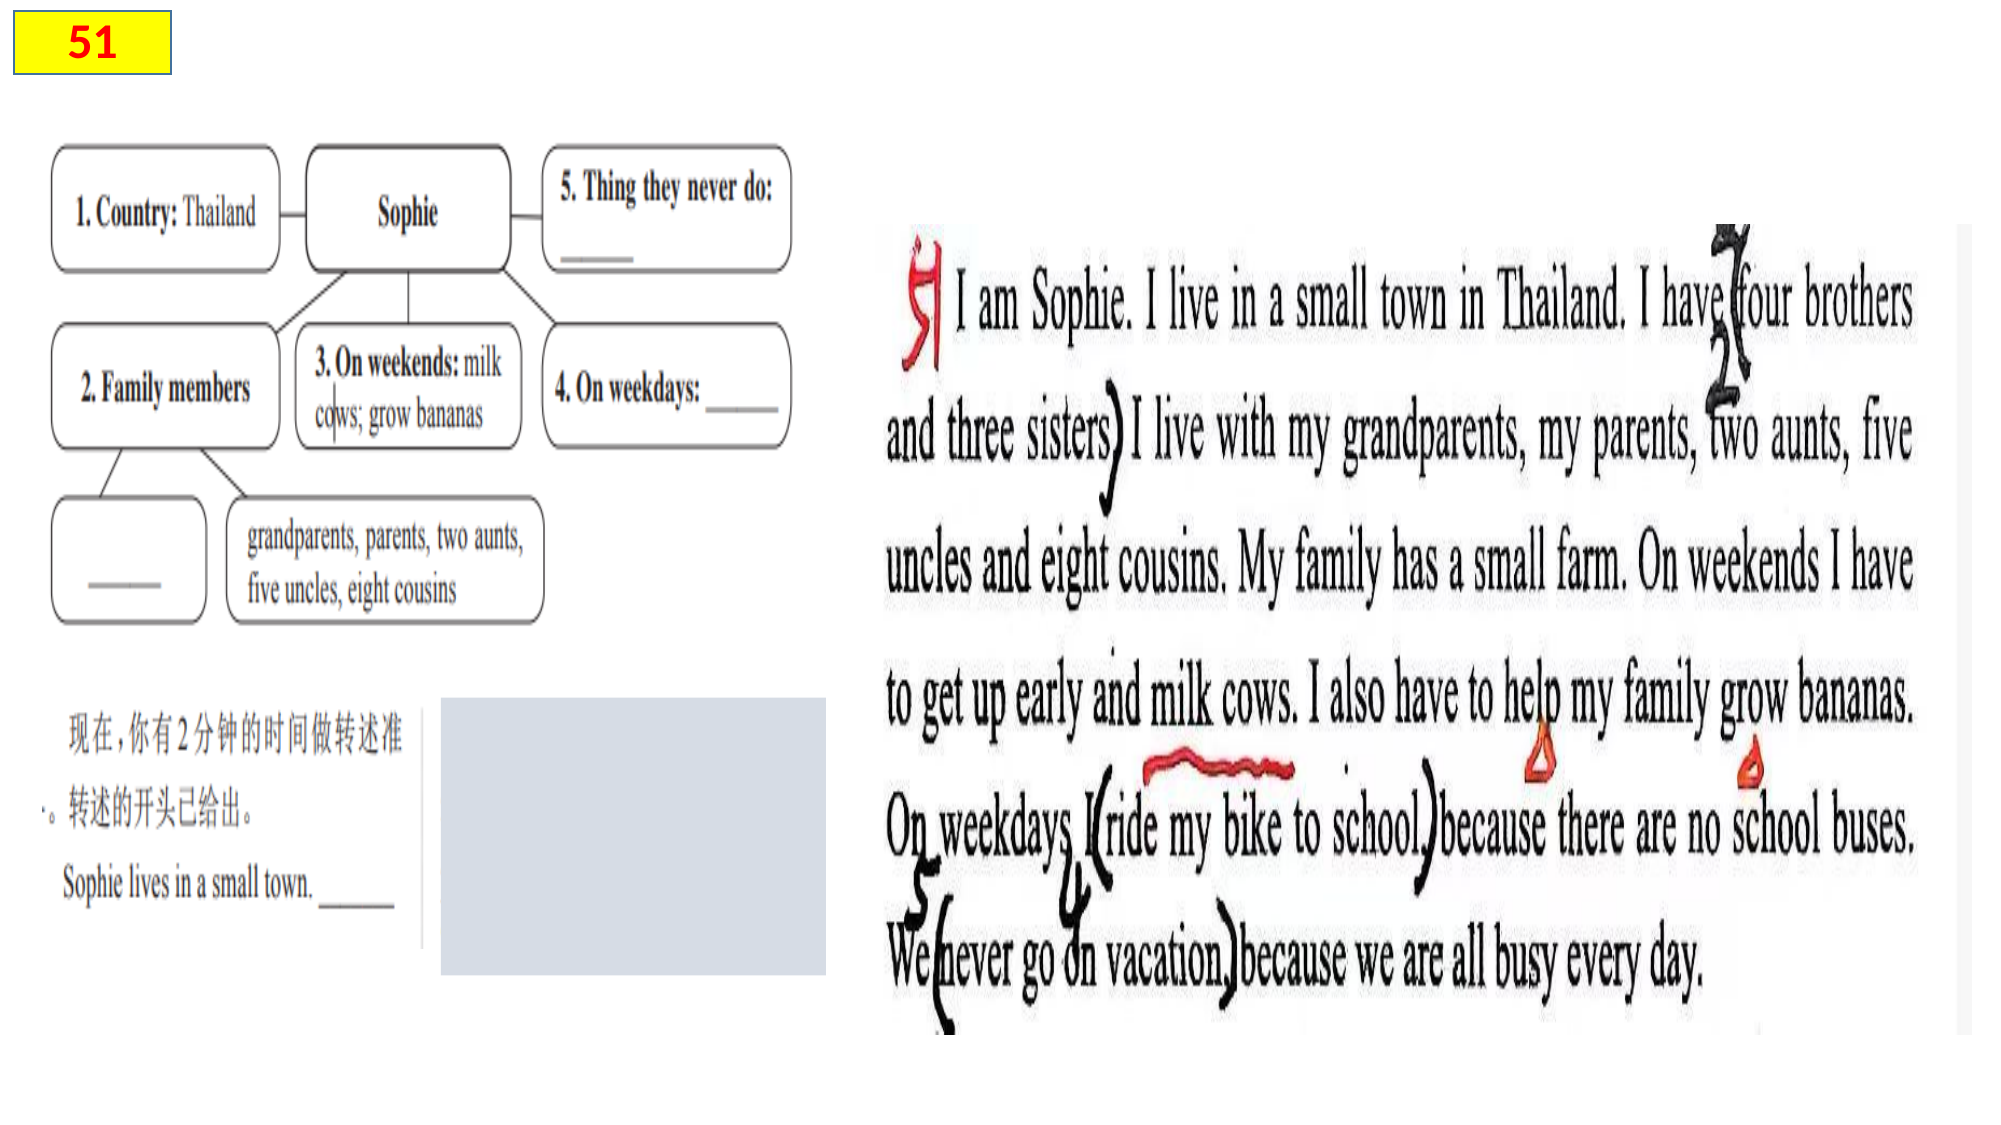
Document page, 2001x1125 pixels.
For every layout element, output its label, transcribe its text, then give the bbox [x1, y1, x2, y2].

picture [42, 119, 806, 949]
title 51 [13, 10, 172, 75]
picture [875, 224, 1972, 1035]
text_box [440, 697, 826, 976]
